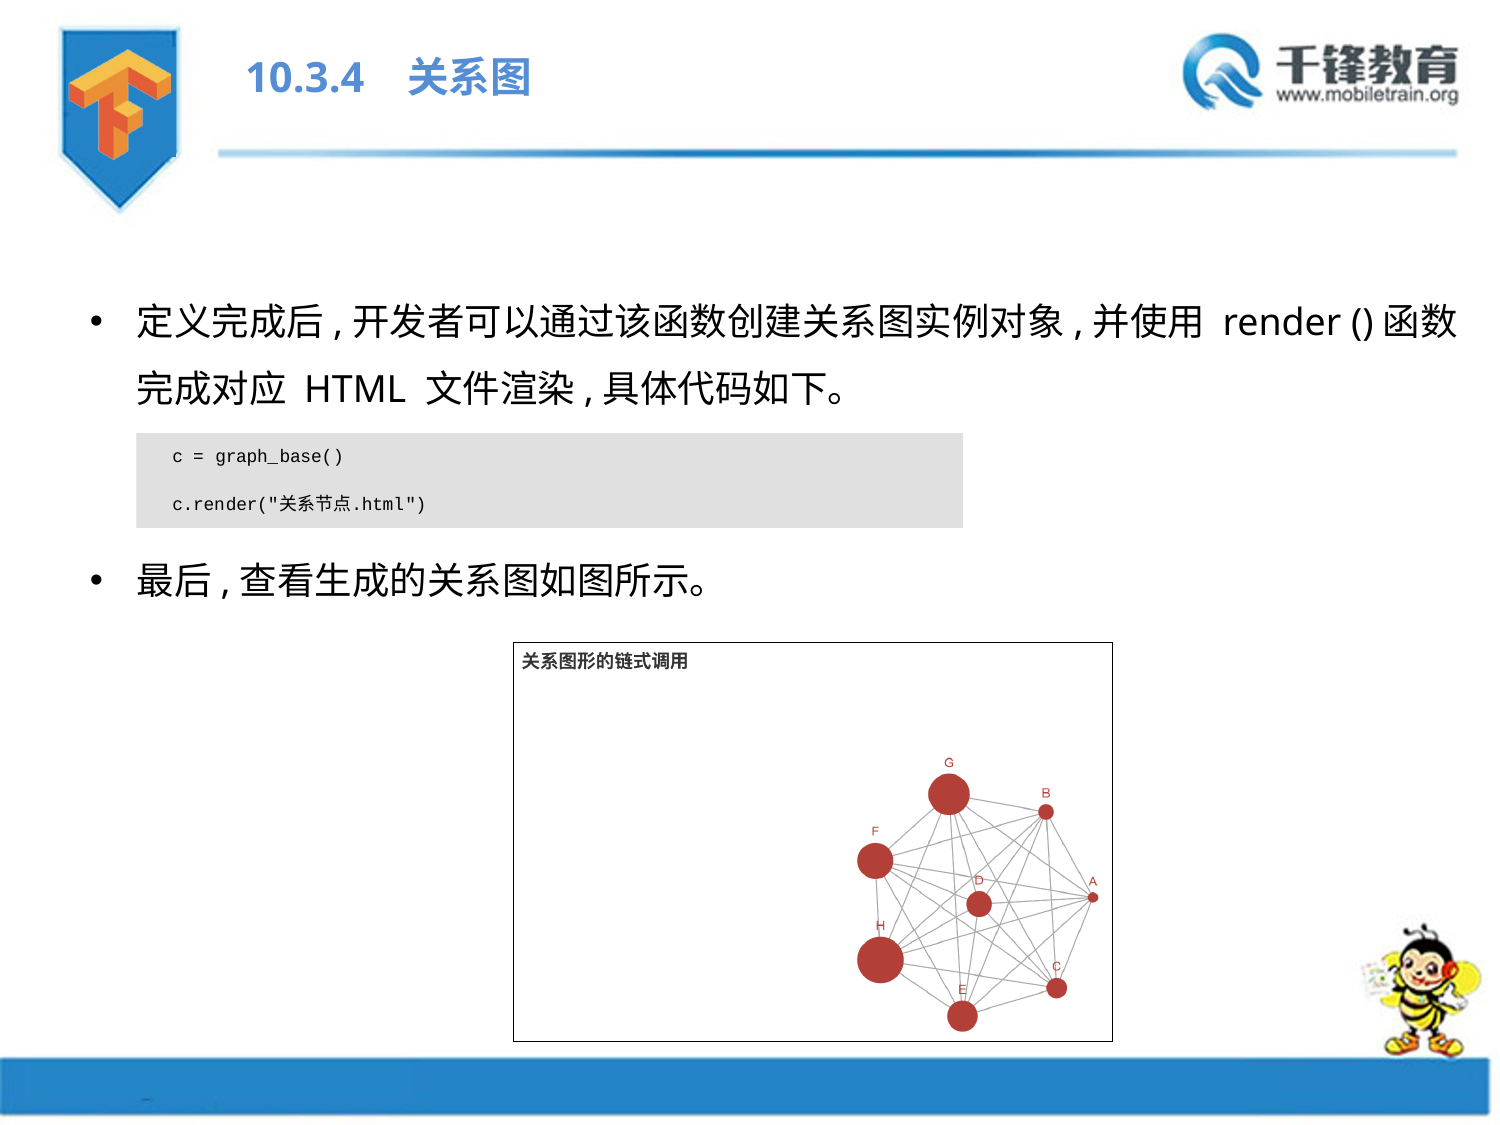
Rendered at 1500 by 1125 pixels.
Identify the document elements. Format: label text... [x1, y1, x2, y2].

picture [0, 0, 1500, 267]
text_box 最后,查看生成的关系图如图所示。 [0, 527, 1500, 610]
picture [0, 418, 1500, 528]
picture [0, 610, 1500, 1125]
text_box 定义完成后,开发者可以通过该函数创建关系图实例对象,并使用 render ()函数完成对应 HTML 文件渲染,具体代码如下。 [0, 267, 1500, 418]
text_box 10.3.4 关系图 [230, 29, 1069, 122]
